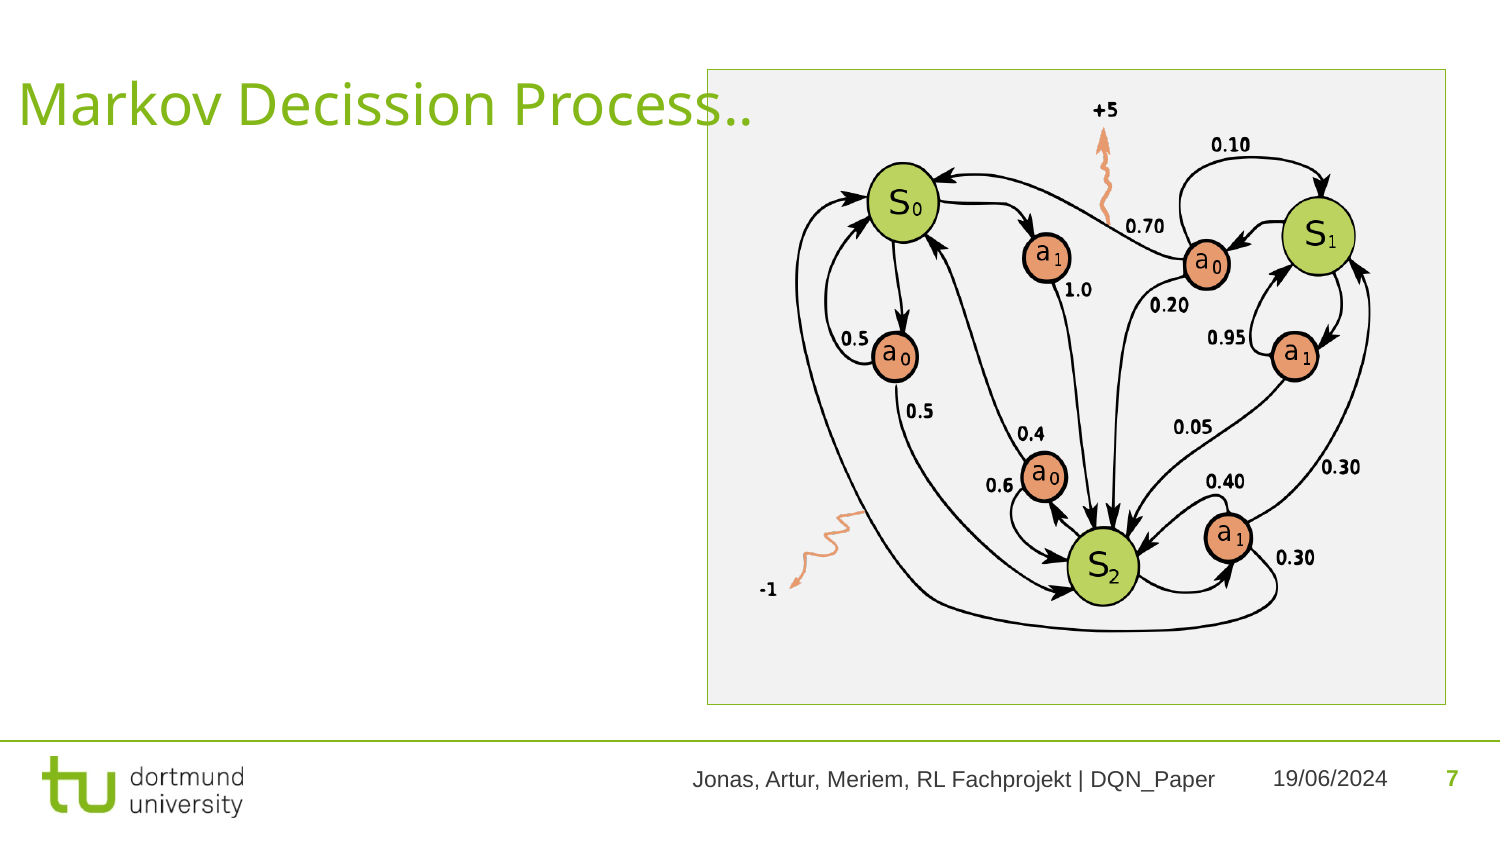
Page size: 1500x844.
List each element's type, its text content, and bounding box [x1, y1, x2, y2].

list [706, 69, 1446, 705]
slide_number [1239, 763, 1388, 809]
footer Jonas, Artur, Meriem, RL Fachprojekt | DQN_Paper [553, 764, 1216, 810]
list Markov Decission Process.. [17, 67, 707, 141]
slide_number 7 [1395, 760, 1459, 795]
picture [42, 756, 243, 818]
